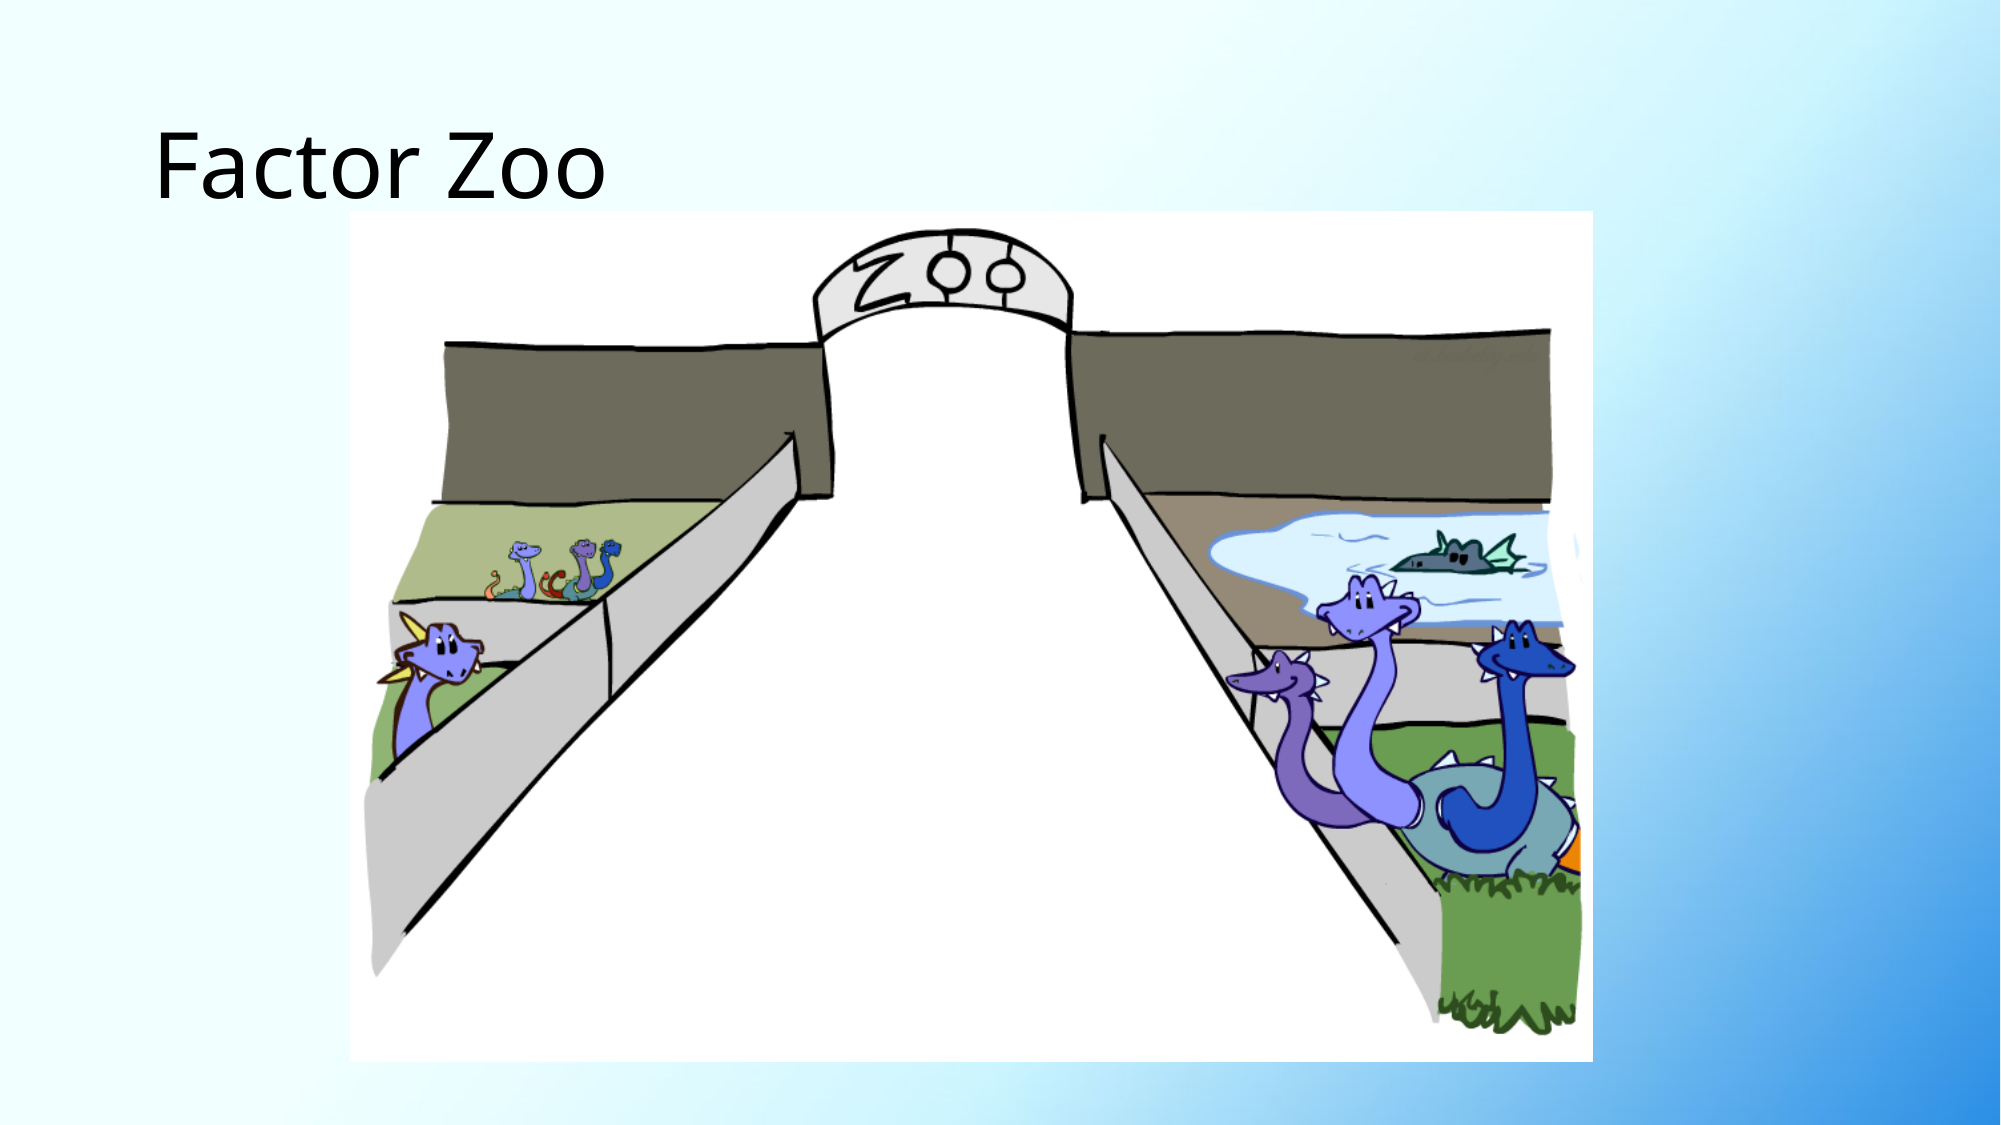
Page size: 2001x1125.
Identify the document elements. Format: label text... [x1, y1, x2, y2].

picture [0, 0, 2001, 1125]
title Factor Zoo [137, 59, 1863, 278]
